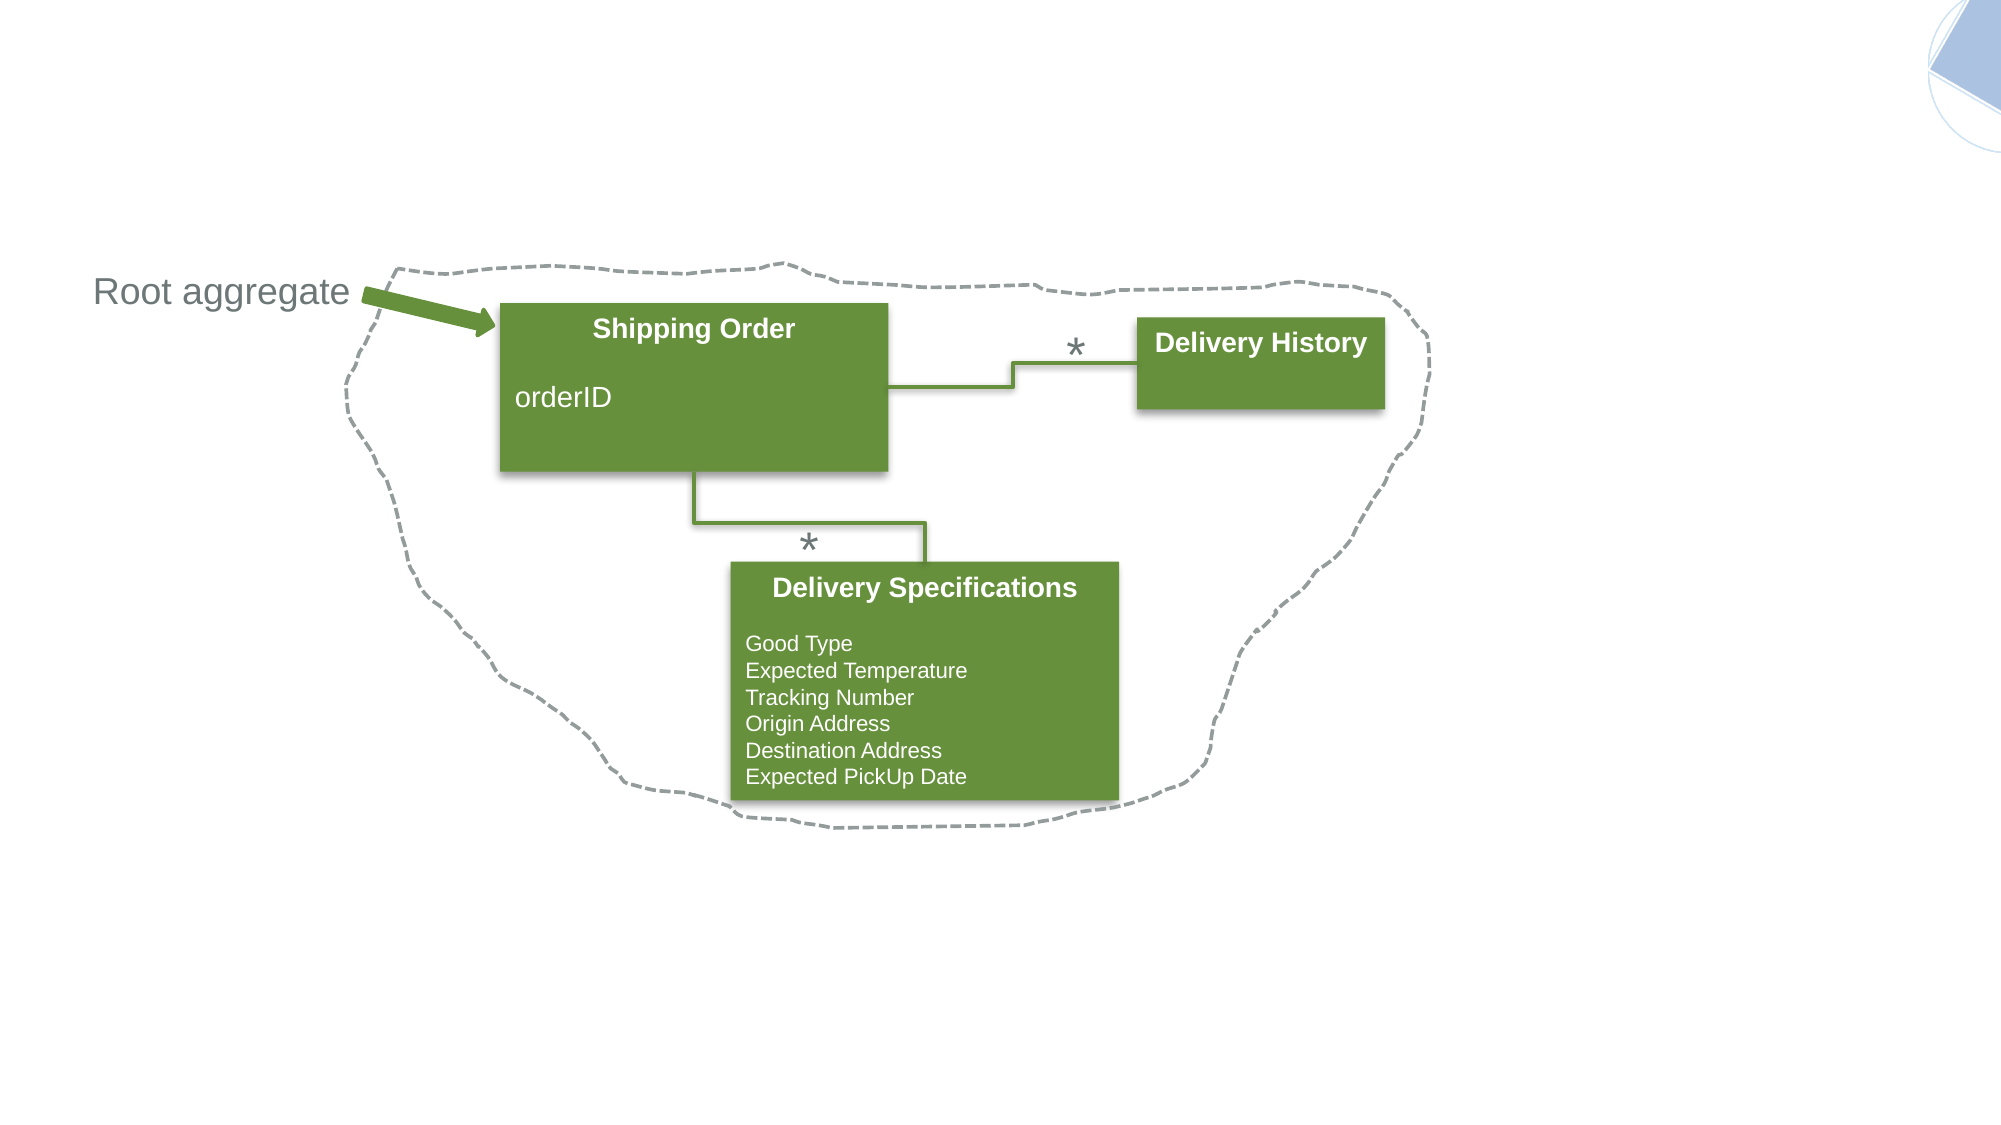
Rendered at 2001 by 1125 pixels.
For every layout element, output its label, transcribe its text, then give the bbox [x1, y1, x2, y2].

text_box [888, 363, 1138, 388]
text_box UI Web SPA [1924, 0, 2001, 154]
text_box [764, 401, 855, 633]
text_box Root aggregate [78, 259, 366, 320]
text_box [361, 286, 496, 338]
text_box [343, 261, 1432, 831]
